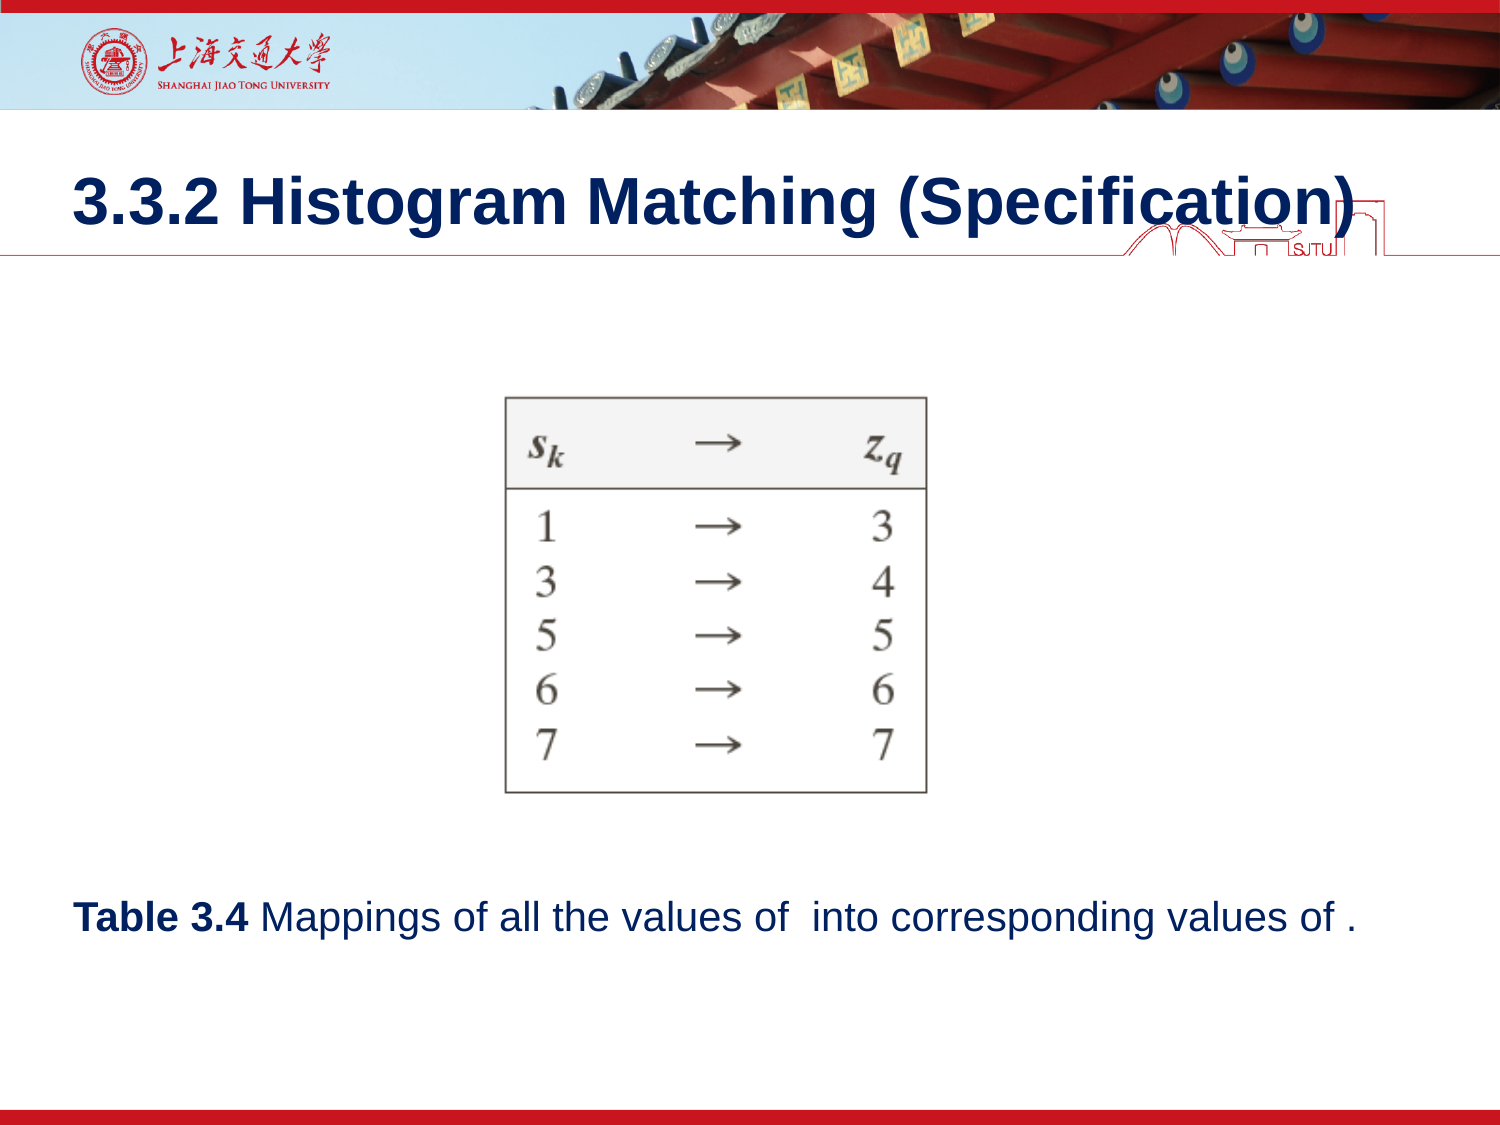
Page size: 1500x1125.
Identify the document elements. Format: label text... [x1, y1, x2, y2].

picture [0, 200, 1500, 256]
picture [0, 0, 1500, 110]
picture [494, 390, 938, 803]
title 3.3.2 Histogram Matching (Specification) [58, 159, 1478, 254]
